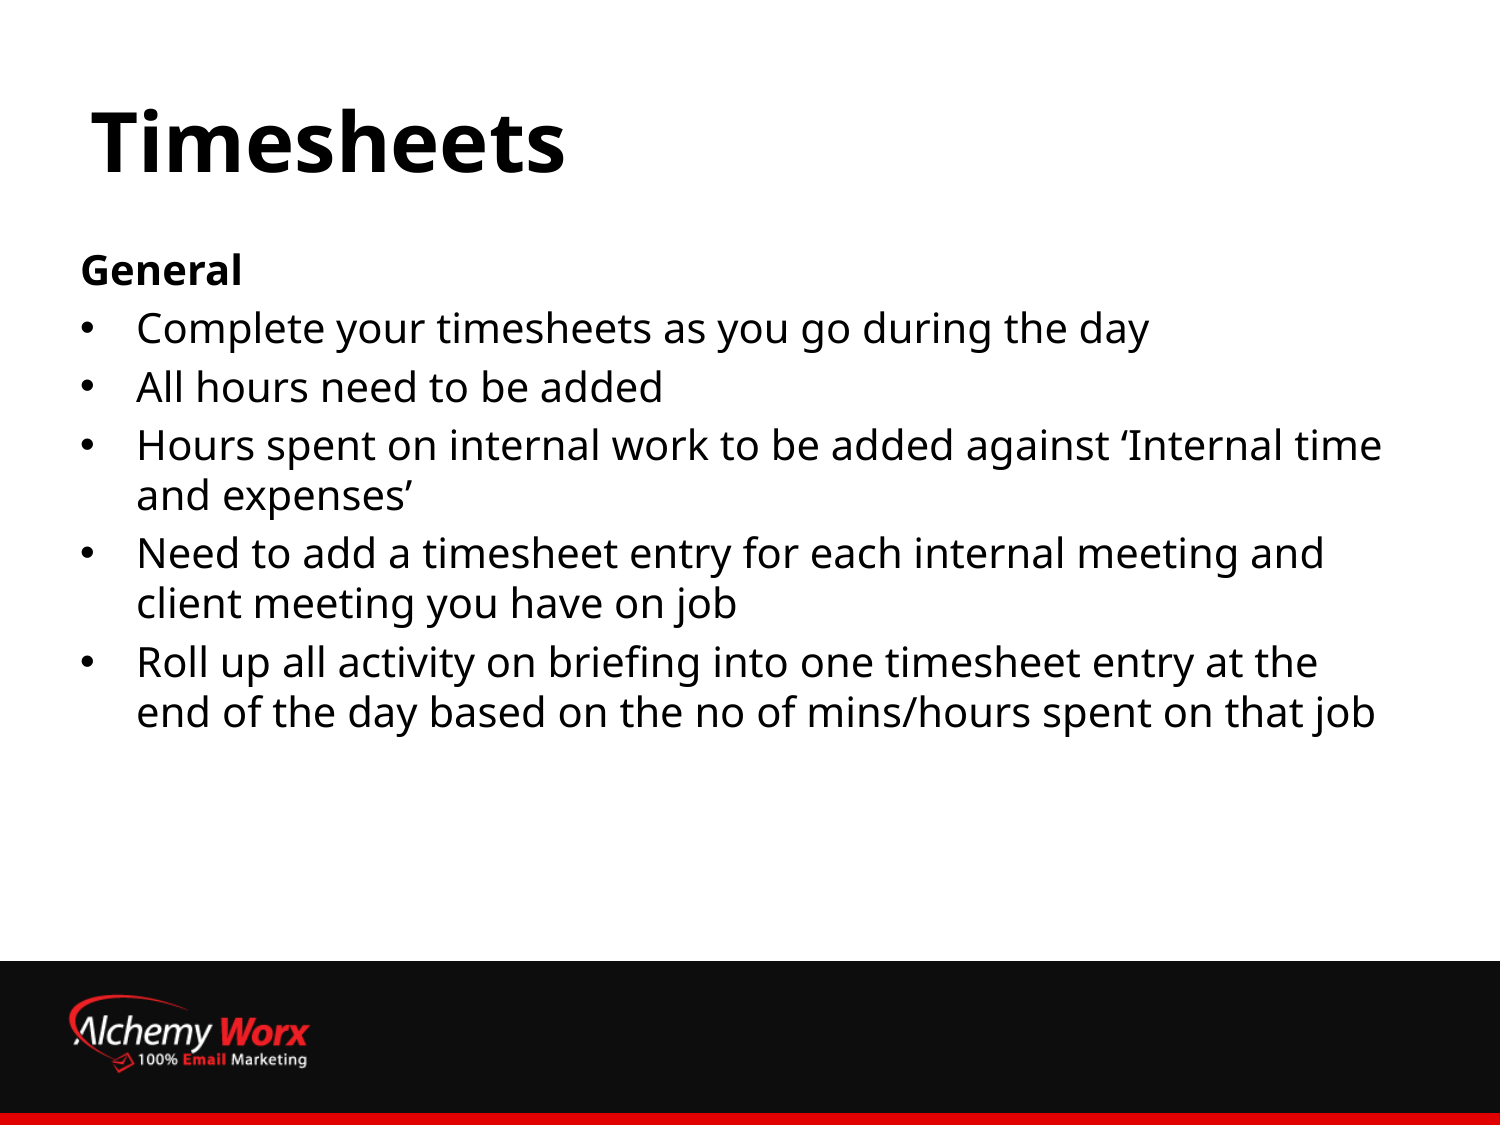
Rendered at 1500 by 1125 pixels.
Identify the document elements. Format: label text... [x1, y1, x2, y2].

list General Complete your timesheets as you go during the day All hours need to be added Hours spent on internal work to be added against ‘Internal time and expenses’ Need to add a timesheet entry for each internal meeting and client meeting you have on job Roll up all activity on briefing into one timesheet entry at the end of the day based on the no of mins/hours spent on that job [64, 207, 1412, 870]
title Timesheets [74, 44, 1426, 233]
picture [41, 975, 339, 1094]
